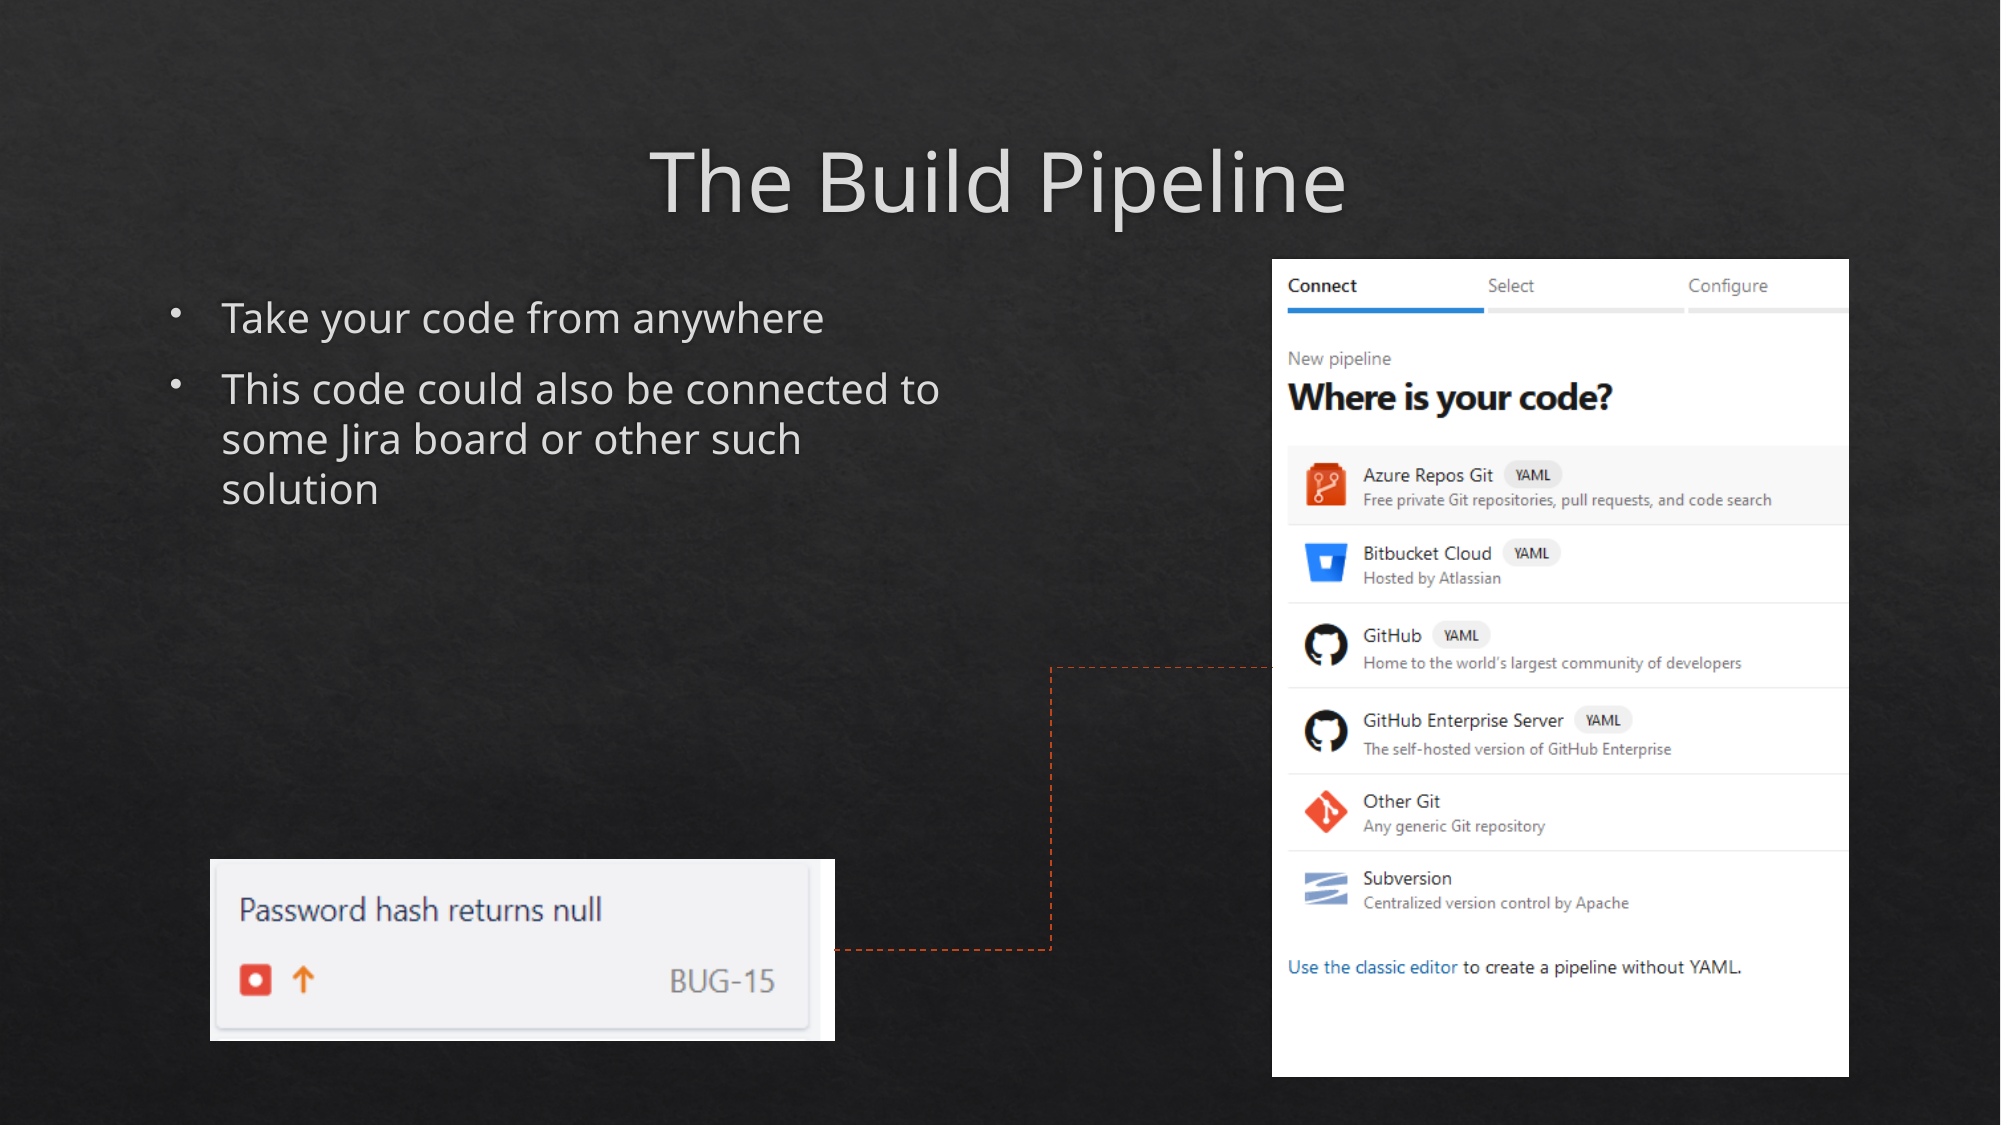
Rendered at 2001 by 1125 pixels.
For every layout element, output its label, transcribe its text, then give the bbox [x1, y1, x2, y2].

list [1272, 258, 1849, 1077]
picture [209, 859, 835, 1041]
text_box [833, 667, 1273, 951]
list Take your code from anywhere This code could also be connected to some Jira board or other such solution [149, 284, 980, 950]
title The Build Pipeline [149, 99, 1849, 260]
